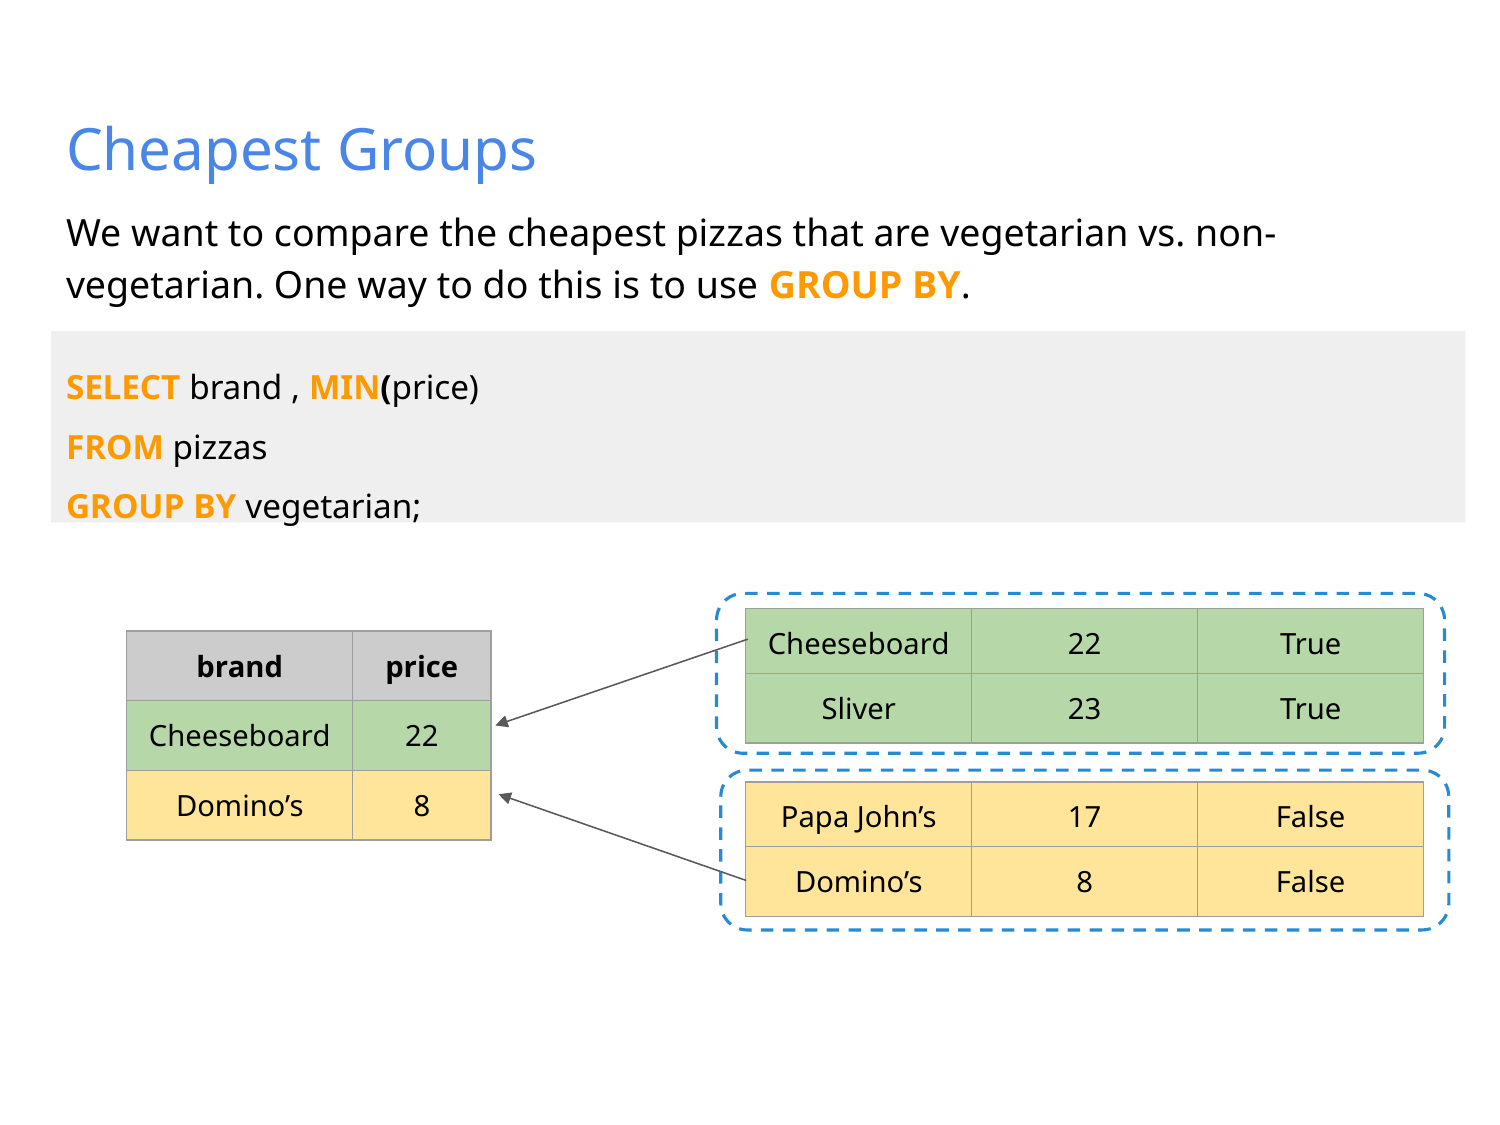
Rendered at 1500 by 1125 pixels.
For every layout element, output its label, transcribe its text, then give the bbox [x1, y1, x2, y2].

text_box [720, 770, 1449, 931]
table_cell 22 [353, 701, 490, 770]
text_box [716, 593, 1445, 754]
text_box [495, 638, 749, 726]
table_cell 8 [353, 771, 490, 839]
text_box We want to compare the cheapest pizzas that are vegetarian vs. non-vegetarian. One way to do this is to use GROUP BY. [51, 187, 1413, 286]
table_cell Domino’s [127, 771, 352, 839]
table_header price [353, 632, 490, 700]
table_cell Cheeseboard [127, 701, 352, 770]
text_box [498, 793, 747, 881]
table_header brand [127, 632, 352, 700]
text_box SELECT brand , MIN(price) FROM pizzas GROUP BY vegetarian; [51, 331, 1466, 523]
title Cheapest Groups [51, 97, 1449, 223]
